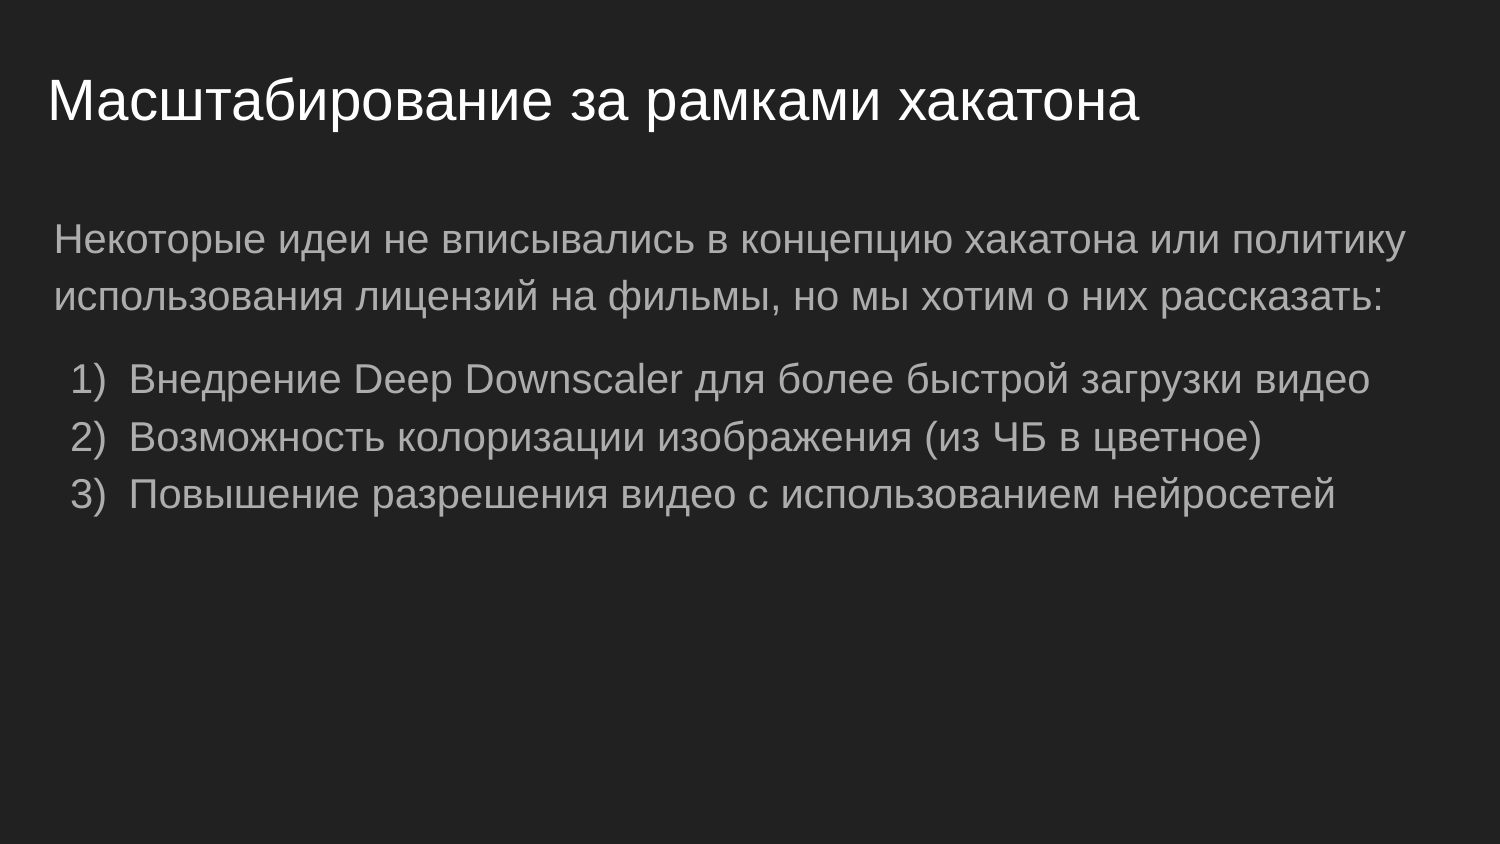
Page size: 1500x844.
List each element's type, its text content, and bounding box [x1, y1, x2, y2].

list Некоторые идеи не вписывались в концепцию хакатона или политику использования лицензий на фильмы, но мы хотим о них рассказать: Внедрение Deep Downscaler для более быстрой загрузки видео Возможность колоризации изображения (из ЧБ в цветное) Повышение разрешения видео с использованием нейросетей [38, 189, 1455, 750]
title Масштабирование за рамками хакатона [32, 46, 1431, 167]
